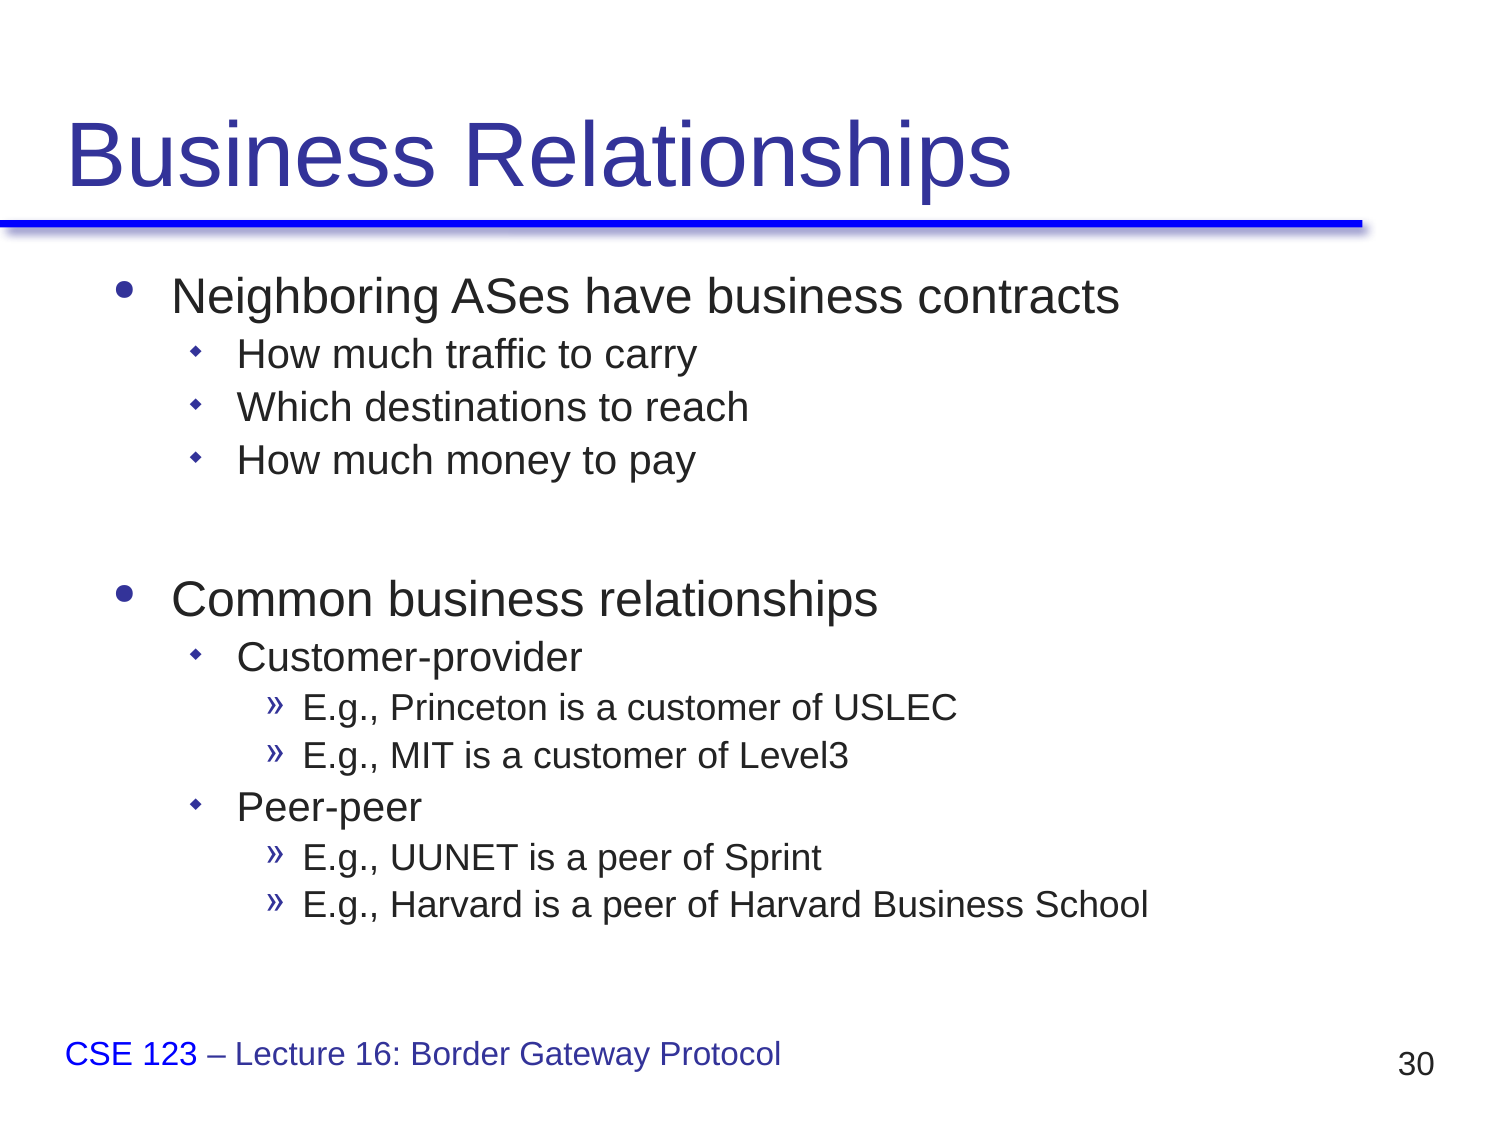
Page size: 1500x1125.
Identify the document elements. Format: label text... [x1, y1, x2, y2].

list Neighboring ASes have business contracts How much traffic to carry Which destinations to reach How much money to pay Common business relationships Customer-provider E.g., Princeton is a customer of USLEC E.g., MIT is a customer of Level3 Peer-peer E.g., UUNET is a peer of Sprint E.g., Harvard is a peer of Harvard Business School [99, 262, 1400, 988]
slide_number 30 [1349, 1024, 1451, 1101]
footer CSE 123 – Lecture 16: Border Gateway Protocol [50, 1025, 925, 1100]
title Business Relationships [49, 24, 1451, 213]
